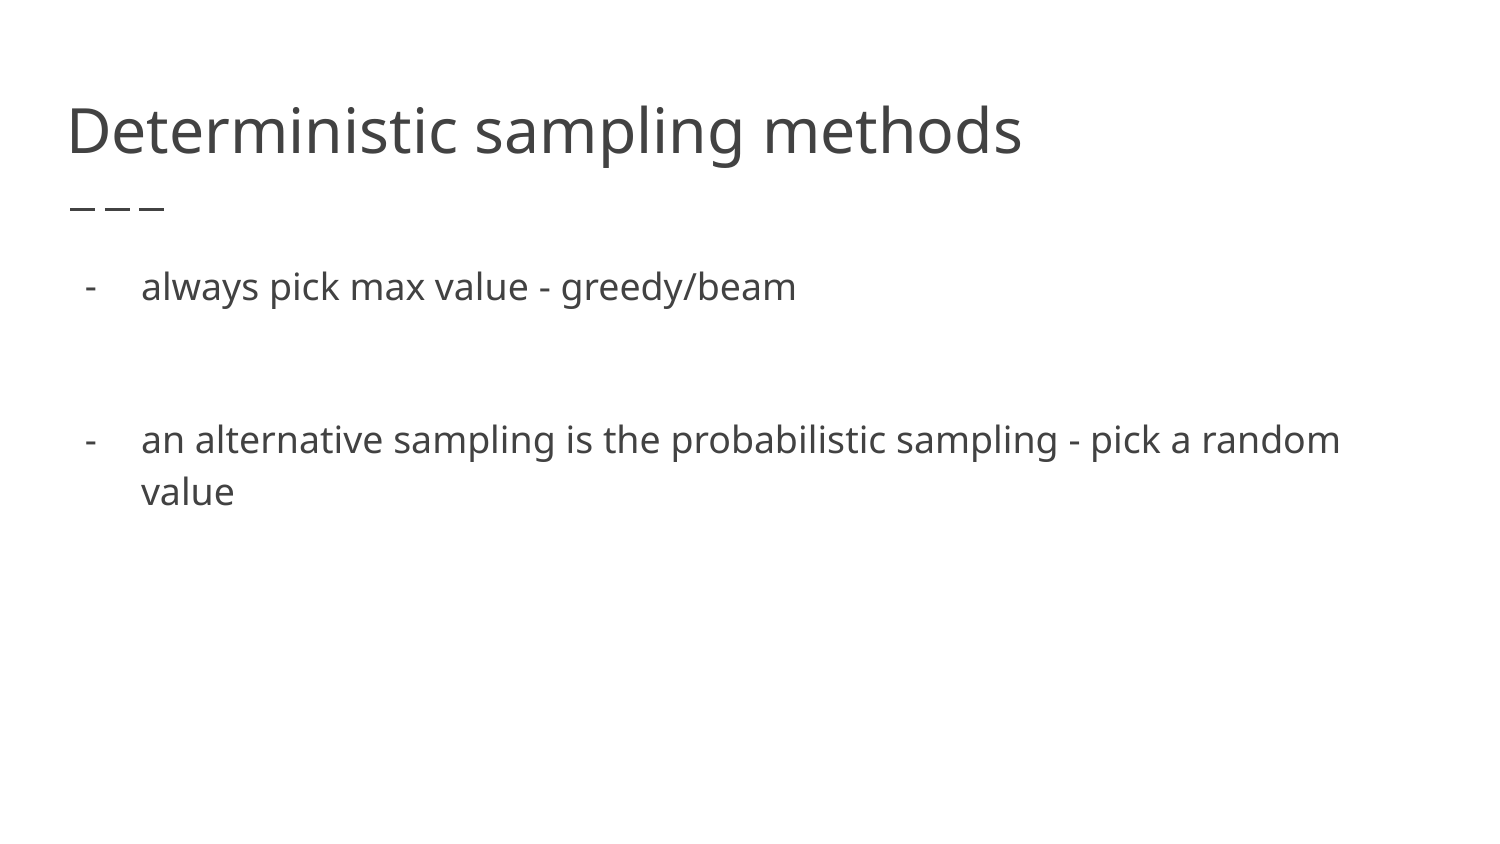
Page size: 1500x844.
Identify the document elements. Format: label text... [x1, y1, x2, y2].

title Deterministic sampling methods [51, 61, 1449, 182]
list always pick max value - greedy/beam an alternative sampling is the probabilistic sampling - pick a random value [51, 240, 1449, 750]
